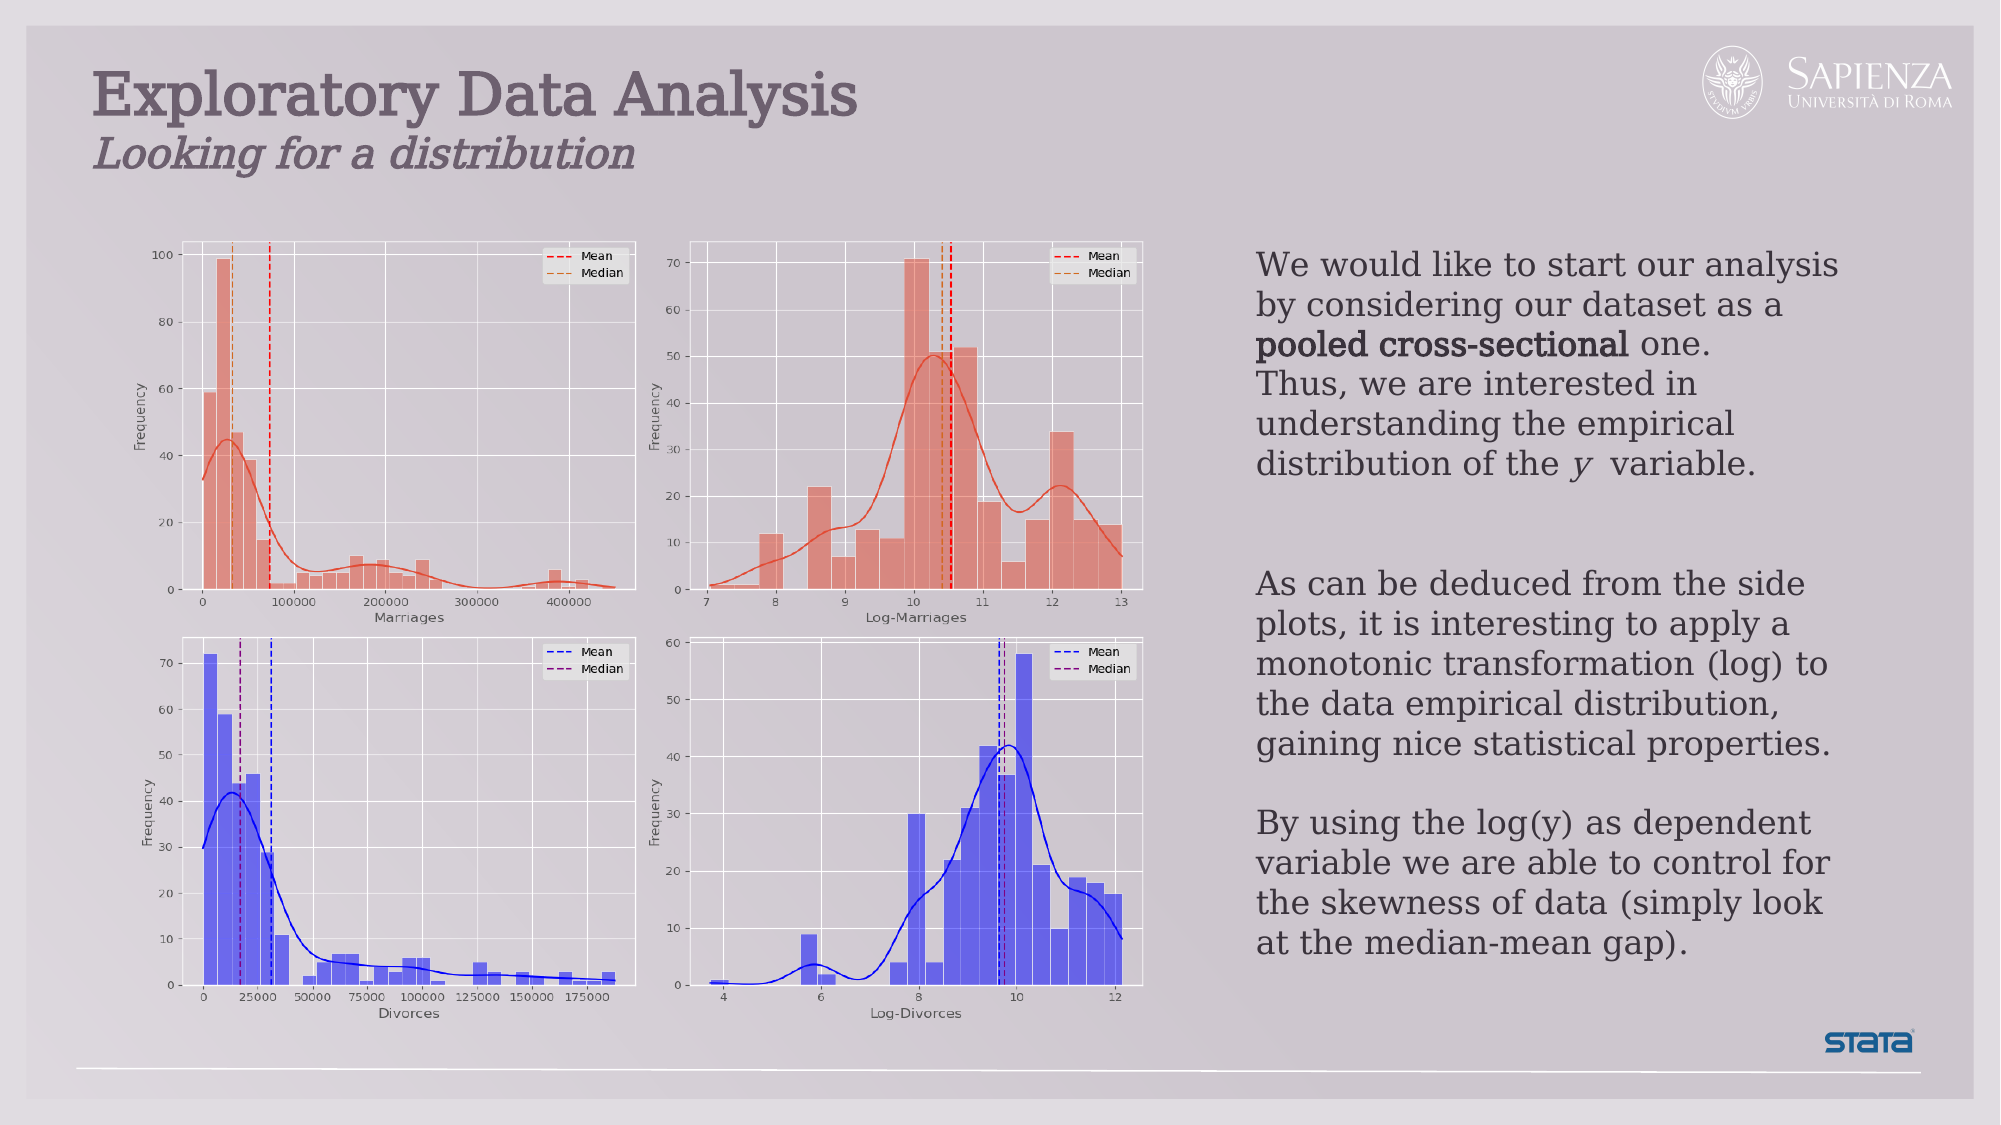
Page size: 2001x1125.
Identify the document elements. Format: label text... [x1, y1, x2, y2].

picture [1825, 995, 1915, 1086]
text_box We would like to start our analysis by considering our dataset as a pooled cross-sectional one. Thus, we are interested in understanding the empirical distribution of the y variable. As can be deduced from the side plots, it is interesting to apply a monotonic transformation (log) to the data empirical distribution, gaining nice statistical properties. By using the log(y) as dependent variable we are able to control for the skewness of data (simply look at the median-mean gap). [1240, 235, 1880, 969]
picture [120, 229, 1155, 1033]
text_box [76, 1068, 1825, 1073]
text_box Exploratory Data Analysis Looking for a distribution [76, 48, 1431, 284]
picture [1676, 19, 1977, 145]
